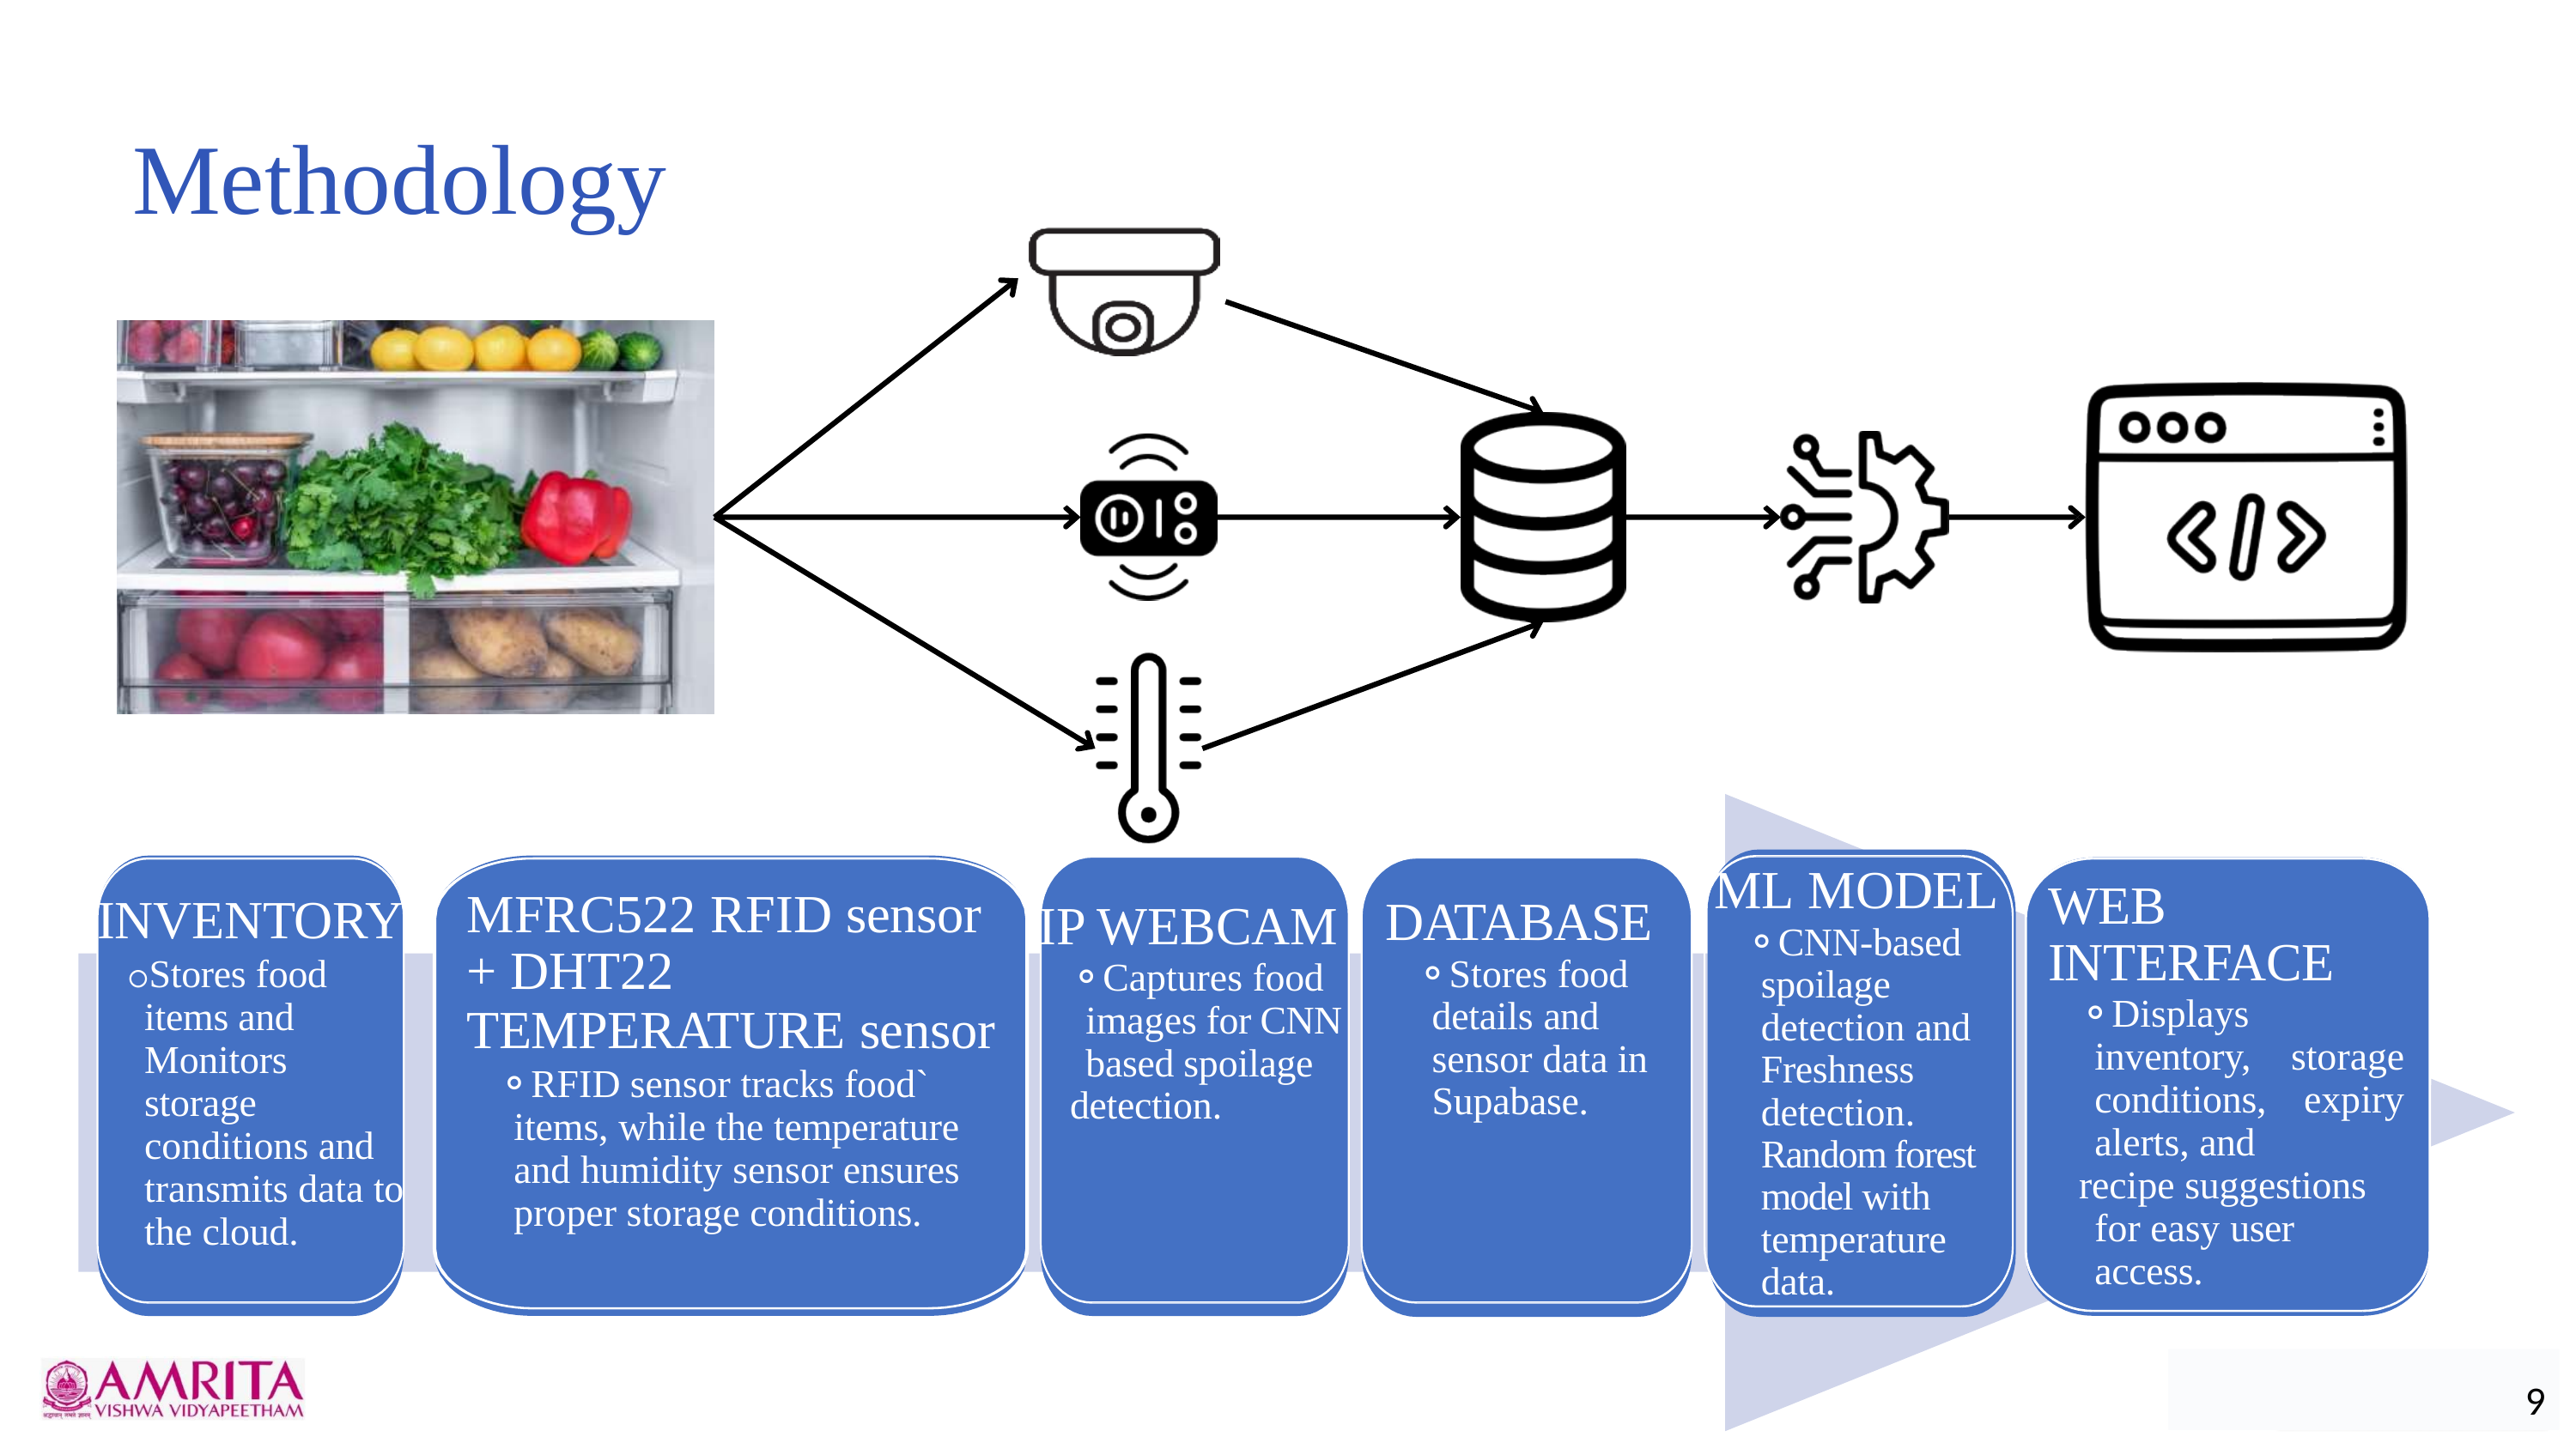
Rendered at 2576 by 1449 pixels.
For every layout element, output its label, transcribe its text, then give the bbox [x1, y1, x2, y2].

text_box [39, 855, 1030, 1421]
text_box 9 [2523, 1383, 2568, 1423]
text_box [78, 793, 2516, 1432]
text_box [2415, 857, 2432, 1317]
text_box Methodology [91, 48, 2485, 234]
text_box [116, 227, 2408, 1318]
